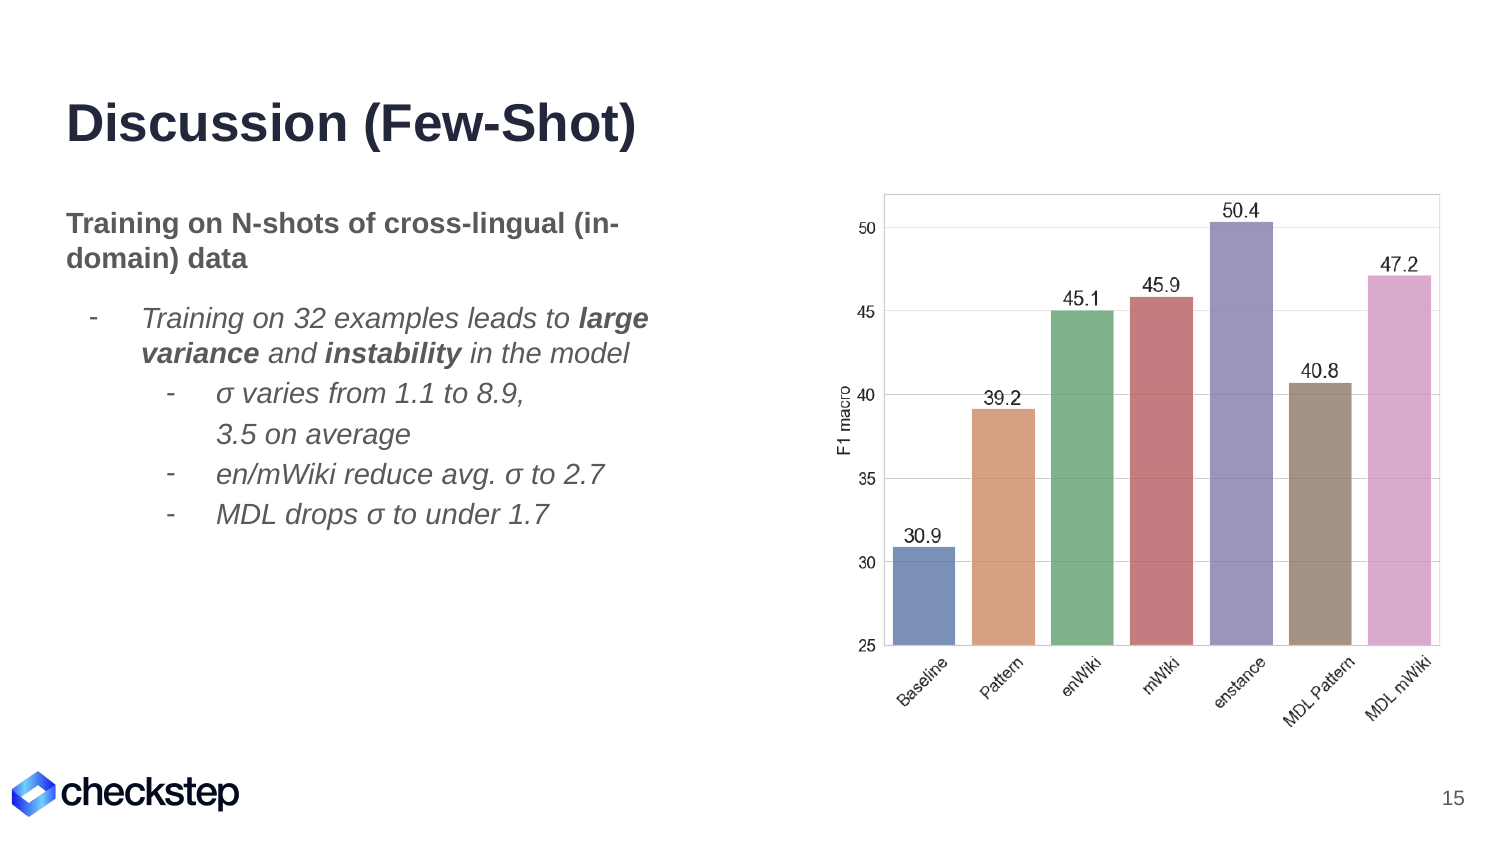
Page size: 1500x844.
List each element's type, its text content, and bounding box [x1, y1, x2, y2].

text_box Training on N-shots of cross-lingual (in-domain) data Training on 32 examples leads to large variance and instability in the model σ varies from 1.1 to 8.9, 3.5 on average en/mWiki reduce avg. σ to 2.7 MDL drops σ to under 1.7 [51, 188, 708, 750]
picture [831, 188, 1444, 735]
slide_number 15 [1389, 764, 1480, 830]
picture [11, 771, 239, 817]
title Discussion (Few-Shot) [51, 72, 1449, 167]
